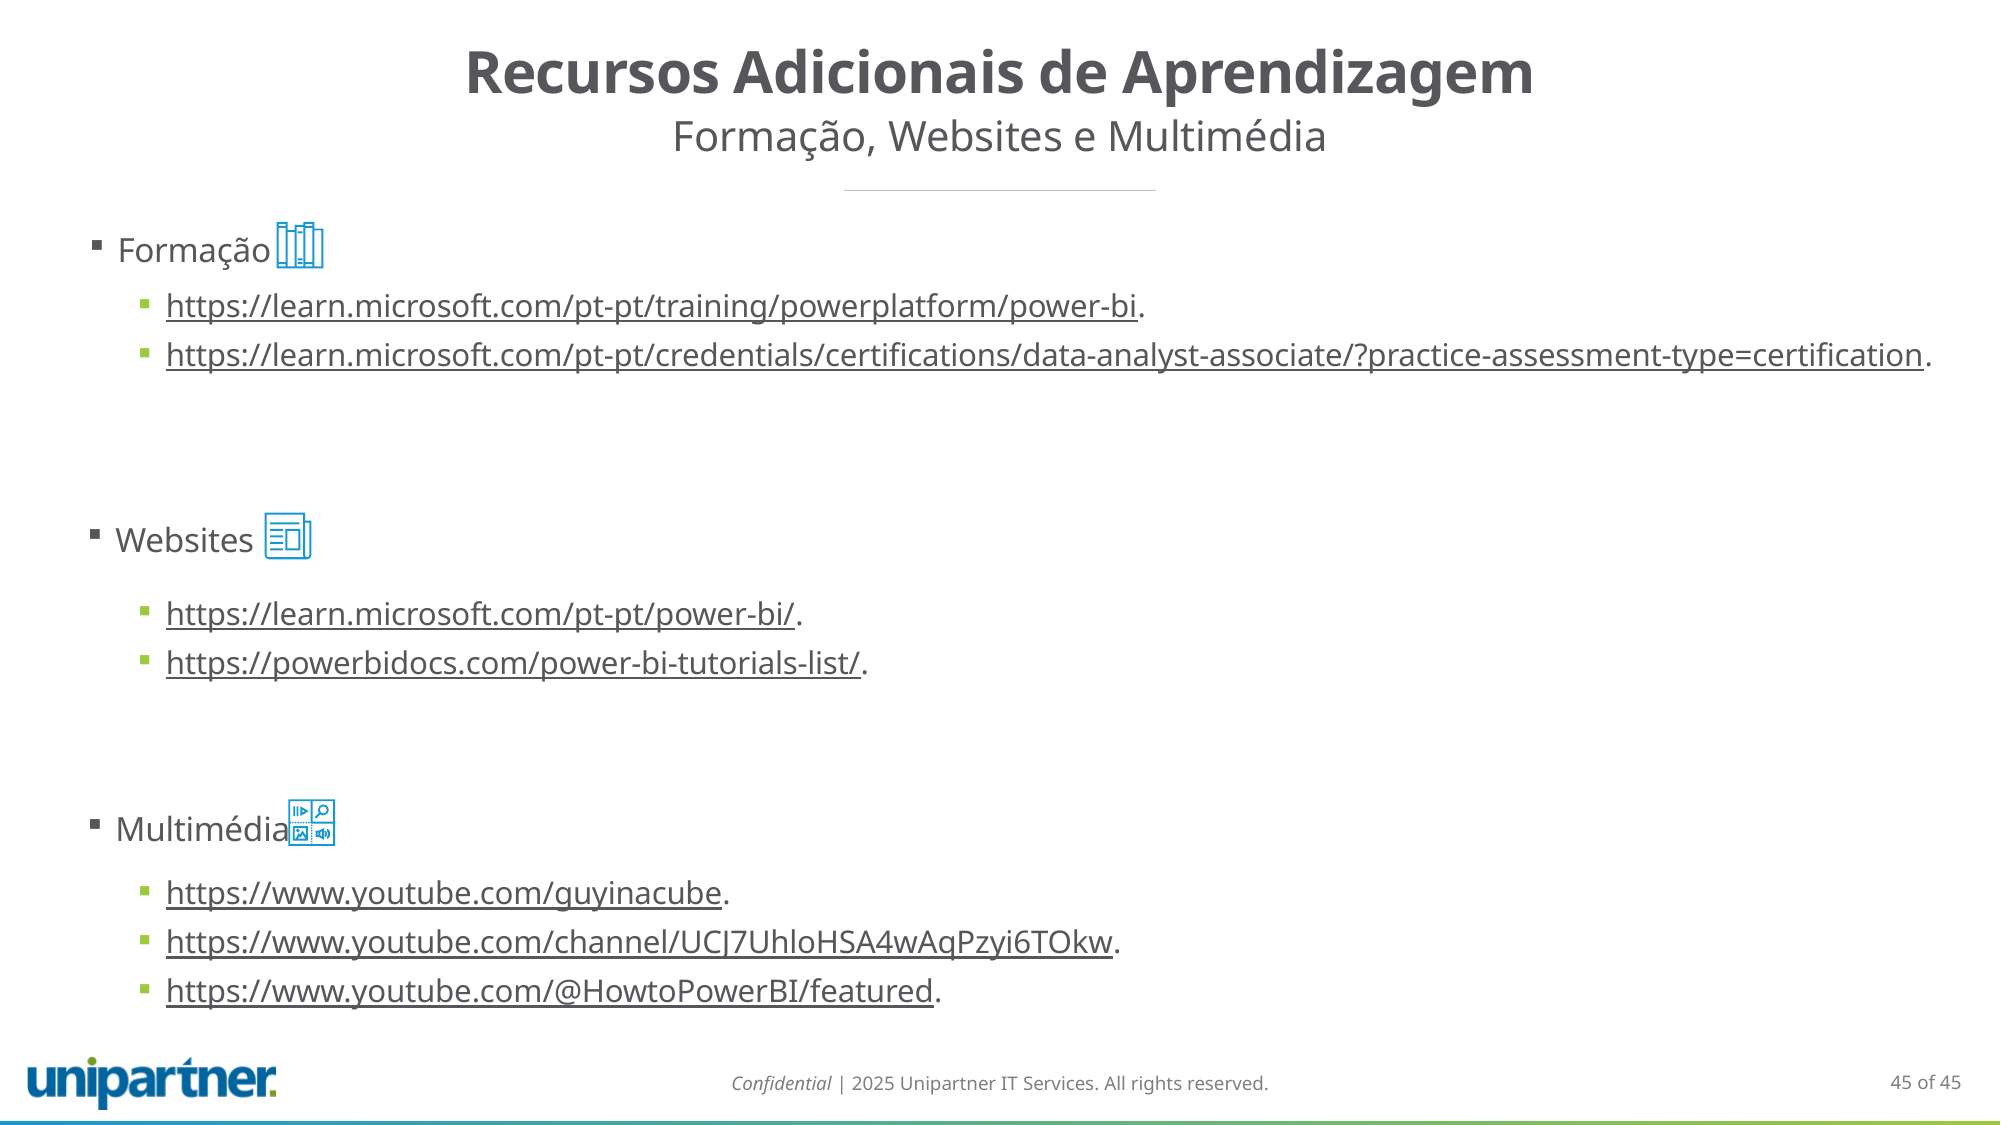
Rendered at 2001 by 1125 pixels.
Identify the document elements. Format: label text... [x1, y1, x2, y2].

text_box https://learn.microsoft.com/pt-pt/power-bi/. https://powerbidocs.com/power-bi-tutorials-list/. [122, 586, 1975, 698]
text_box [276, 221, 324, 269]
picture [27, 1056, 276, 1110]
list Multimédia [72, 801, 1923, 867]
text_box https://learn.microsoft.com/pt-pt/training/powerplatform/power-bi. https://learn.microsoft.com/pt-pt/credentials/certifications/data-analyst-associate/?practice-assessment-type=certification. [122, 278, 1975, 390]
text_box [264, 512, 312, 560]
list Formação [74, 221, 1925, 279]
list Websites [72, 511, 1923, 577]
title Recursos Adicionais de Aprendizagem [150, 40, 1850, 102]
text_box Formação, Websites e Multimédia [150, 102, 1850, 174]
text_box [288, 799, 336, 846]
text_box https://www.youtube.com/guyinacube. https://www.youtube.com/channel/UCJ7UhloHSA4wAqPzyi6TOkw. https://www.youtube.com/@HowtoPowerBI/featured. [122, 866, 1975, 1023]
